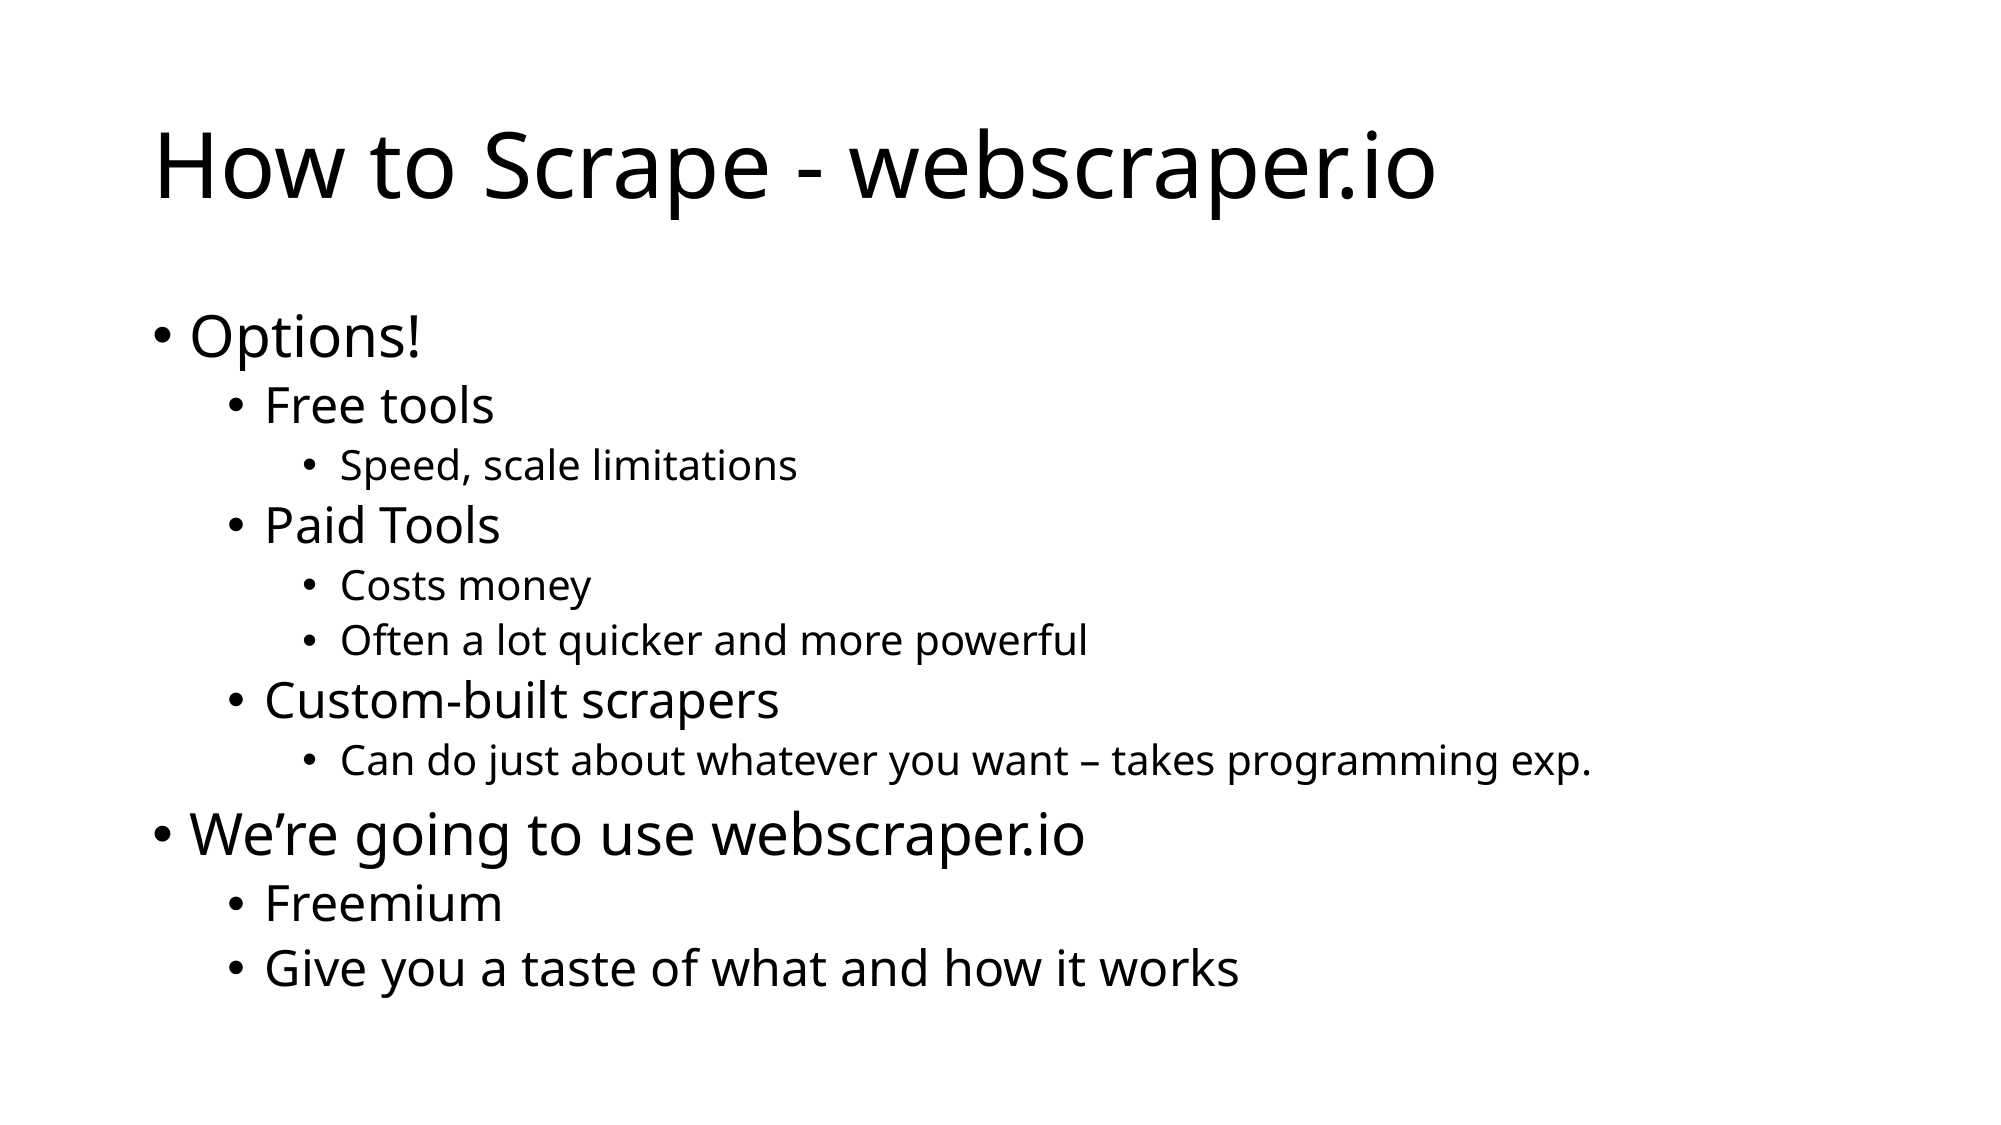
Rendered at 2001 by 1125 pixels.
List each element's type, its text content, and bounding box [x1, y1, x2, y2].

list Options! Free tools Speed, scale limitations Paid Tools Costs money Often a lot quicker and more powerful Custom-built scrapers Can do just about whatever you want – takes programming exp. We’re going to use webscraper.io Freemium Give you a taste of what and how it works [137, 299, 1863, 1014]
title How to Scrape - webscraper.io [137, 59, 1863, 278]
